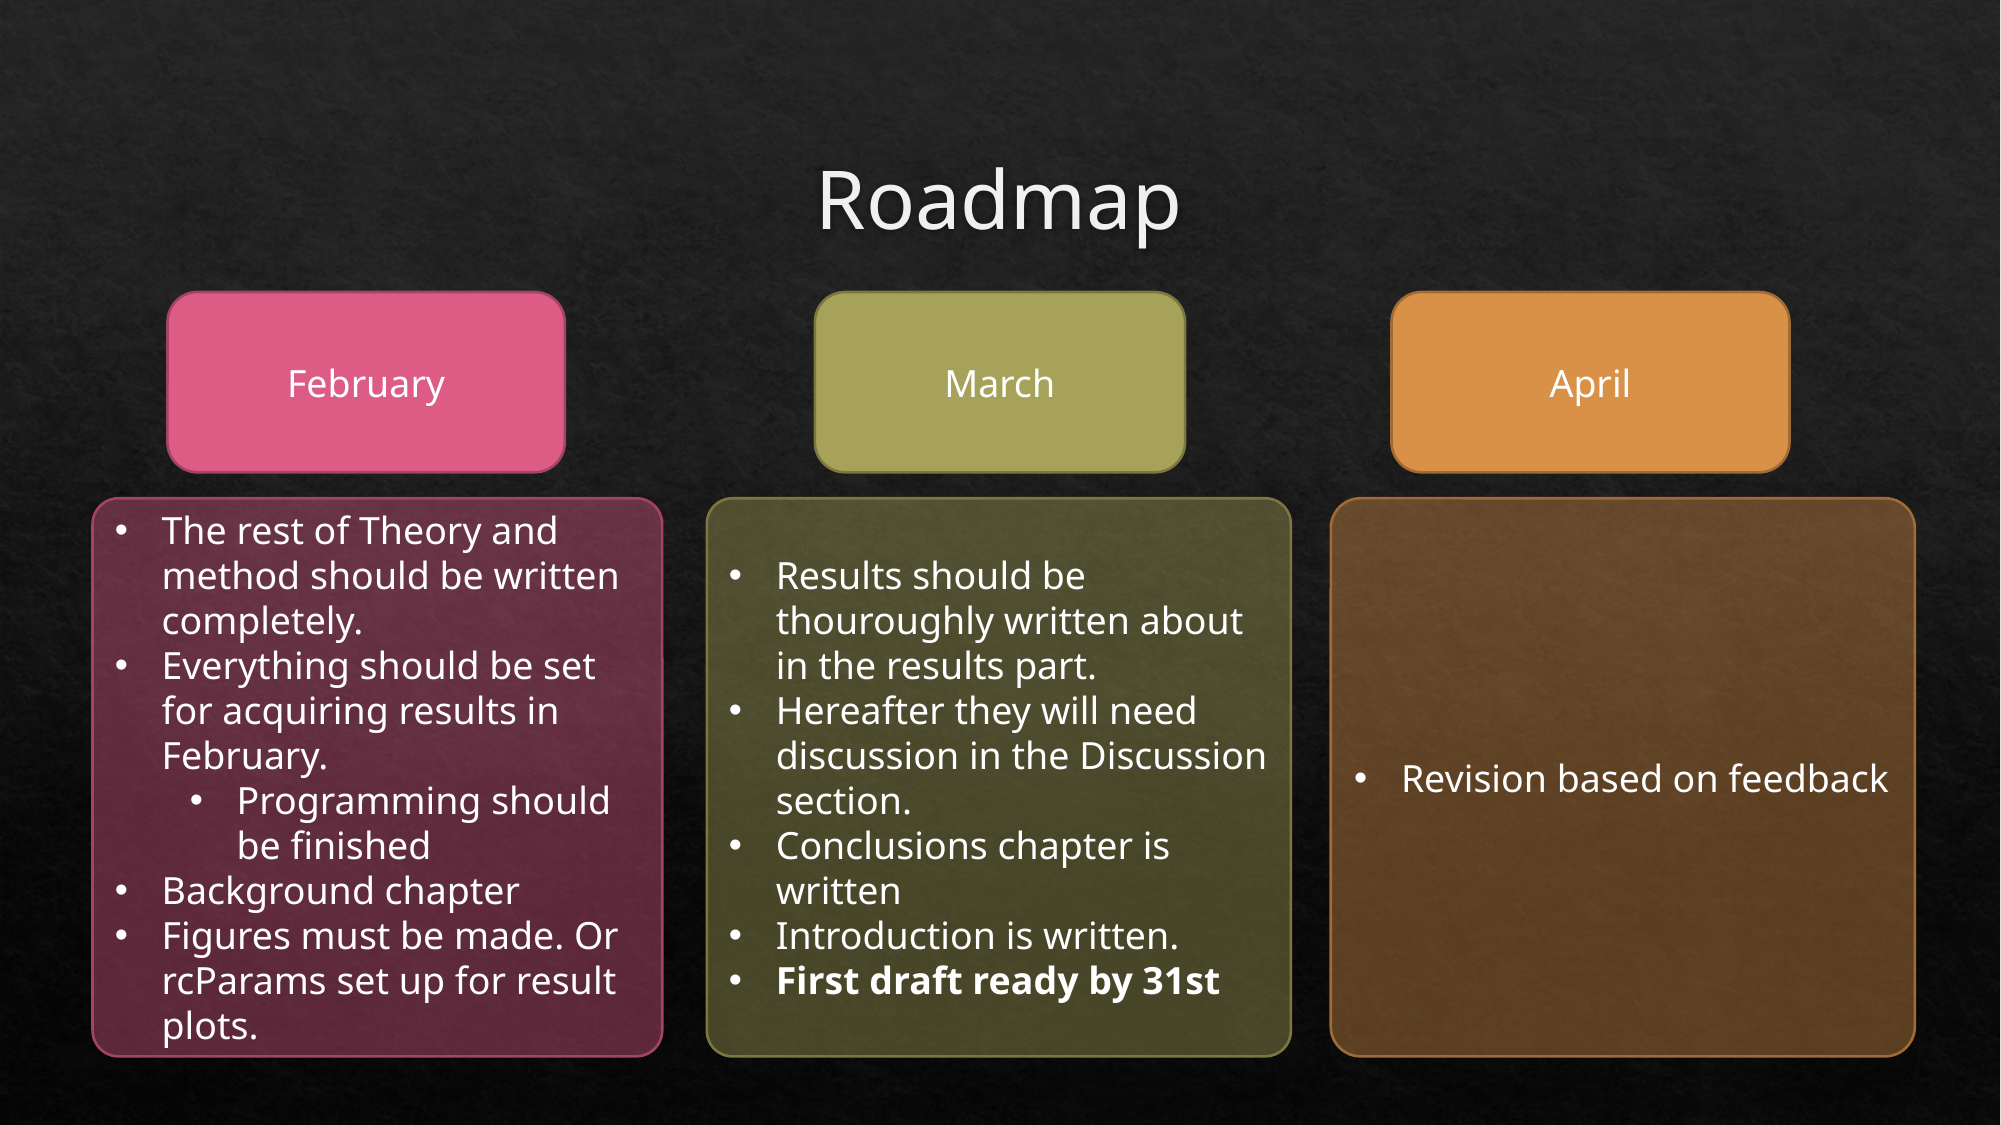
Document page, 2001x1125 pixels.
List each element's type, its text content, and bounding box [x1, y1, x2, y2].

text_box March [813, 290, 1187, 474]
text_box Results should be thouroughly written about in the results part. Hereafter they will need discussion in the Discussion section. Conclusions chapter is written Introduction is written. First draft ready by 31st [705, 496, 1293, 1058]
title Roadmap [149, 99, 1849, 307]
text_box April [1390, 290, 1791, 474]
text_box February [166, 290, 567, 474]
text_box Revision based on feedback [1329, 496, 1917, 1058]
text_box The rest of Theory and method should be written completely. Everything should be set for acquiring results in February. Programming should be finished Background chapter Figures must be made. Or rcParams set up for result plots. [91, 496, 664, 1058]
